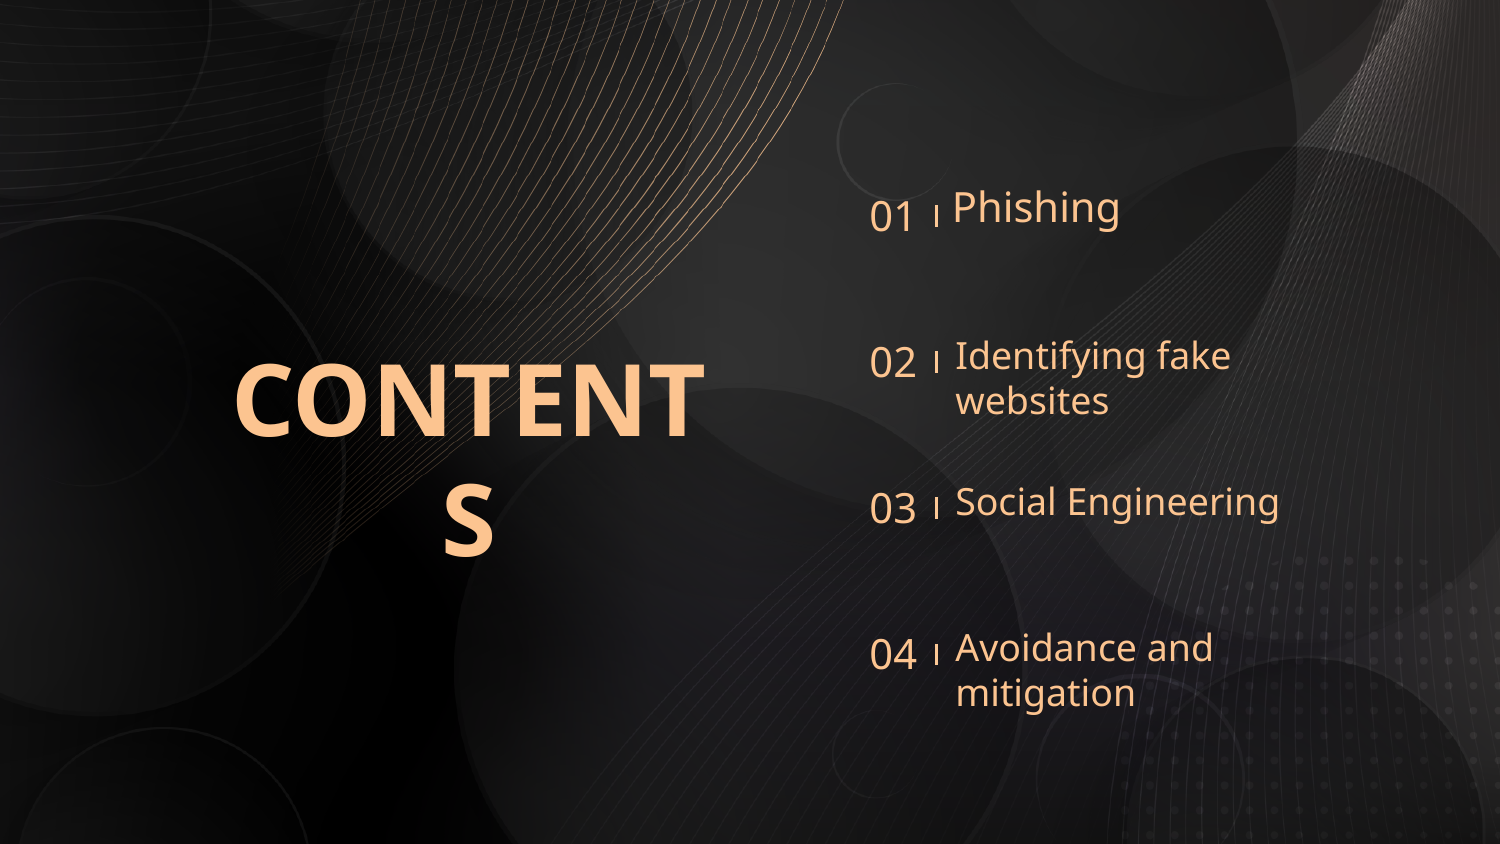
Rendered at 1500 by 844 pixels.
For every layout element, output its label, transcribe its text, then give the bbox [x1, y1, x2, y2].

text_box 03 [860, 473, 941, 539]
picture [0, 0, 1500, 844]
text_box Identifying fake websites [940, 324, 1397, 430]
text_box Social Engineering [940, 470, 1360, 531]
text_box 01 [860, 181, 941, 247]
text_box Avoidance and mitigation [940, 617, 1397, 722]
text_box 02 [860, 327, 941, 393]
text_box Phishing [937, 173, 1357, 239]
text_box 04 [860, 620, 941, 685]
